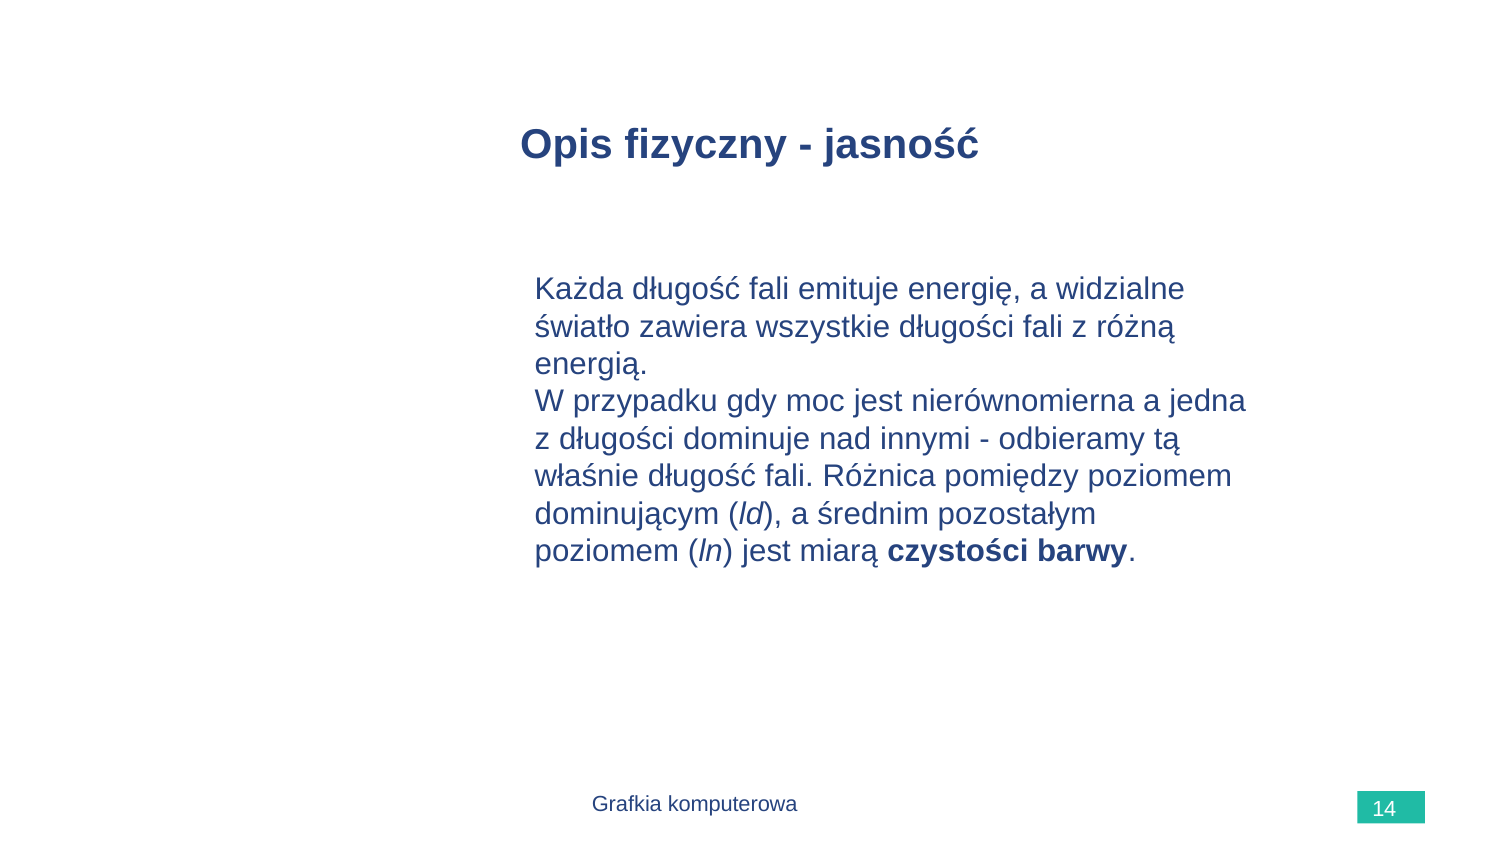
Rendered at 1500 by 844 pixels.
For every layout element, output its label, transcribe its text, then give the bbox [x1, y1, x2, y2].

footer Grafkia komputerowa [275, 782, 1115, 827]
text_box Każda długość fali emituje energię, a widzialne światło zawiera wszystkie długości fali z różną energią. W przypadku gdy moc jest nierównomierna a jedna z długości dominuje nad innymi - odbieramy tą właśnie długość fali. Różnica pomiędzy poziomem dominującym (ld), a średnim pozostałym poziomem (ln) jest miarą czystości barwy. [519, 261, 1264, 576]
title Opis fizyczny - jasność [75, 33, 1425, 175]
slide_number 14 [1357, 791, 1425, 824]
